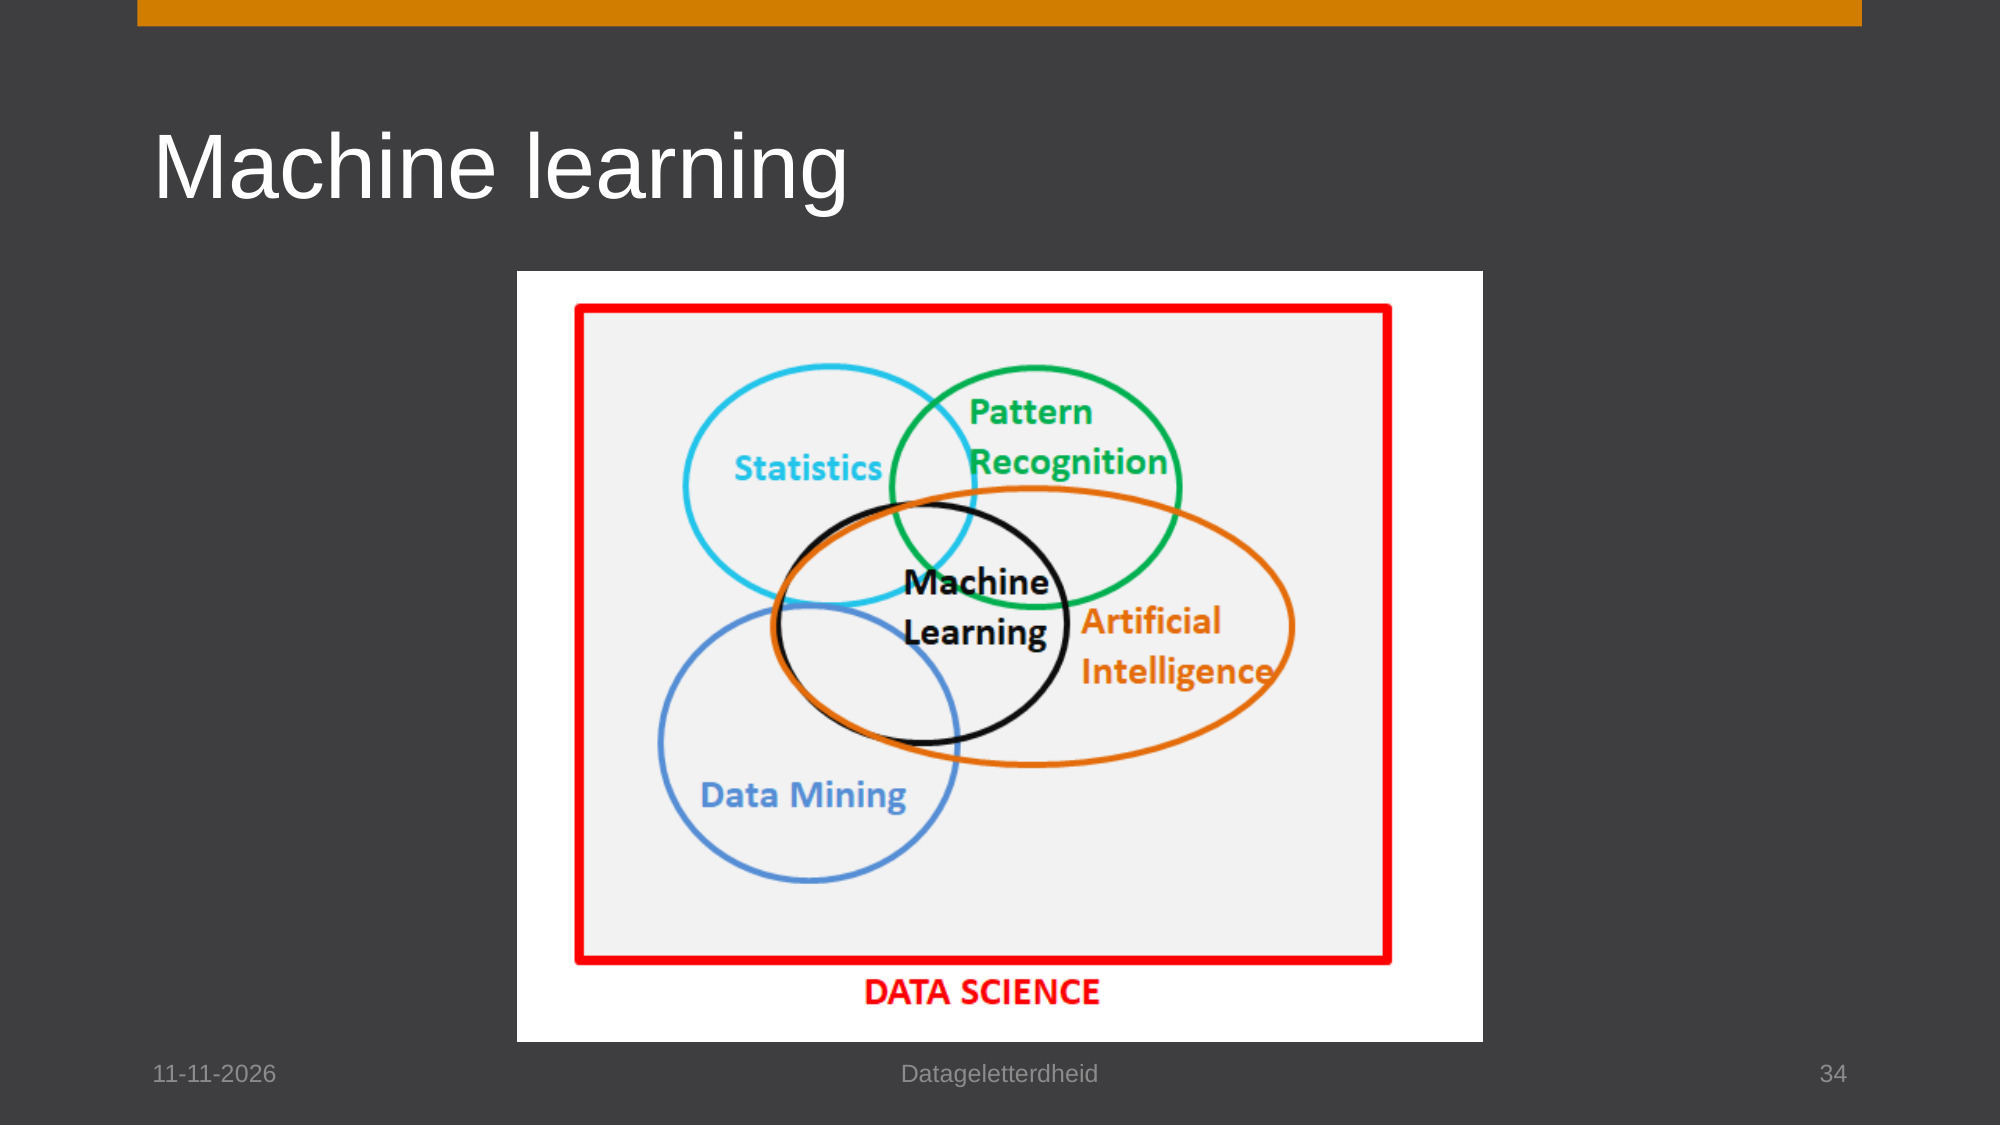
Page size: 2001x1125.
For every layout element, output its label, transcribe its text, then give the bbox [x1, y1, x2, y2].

slide_number 34 [1412, 1042, 1863, 1103]
footer Datageletterdheid [662, 1042, 1338, 1103]
picture [517, 271, 1483, 1042]
title Machine learning [137, 59, 1863, 278]
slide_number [137, 1042, 588, 1103]
